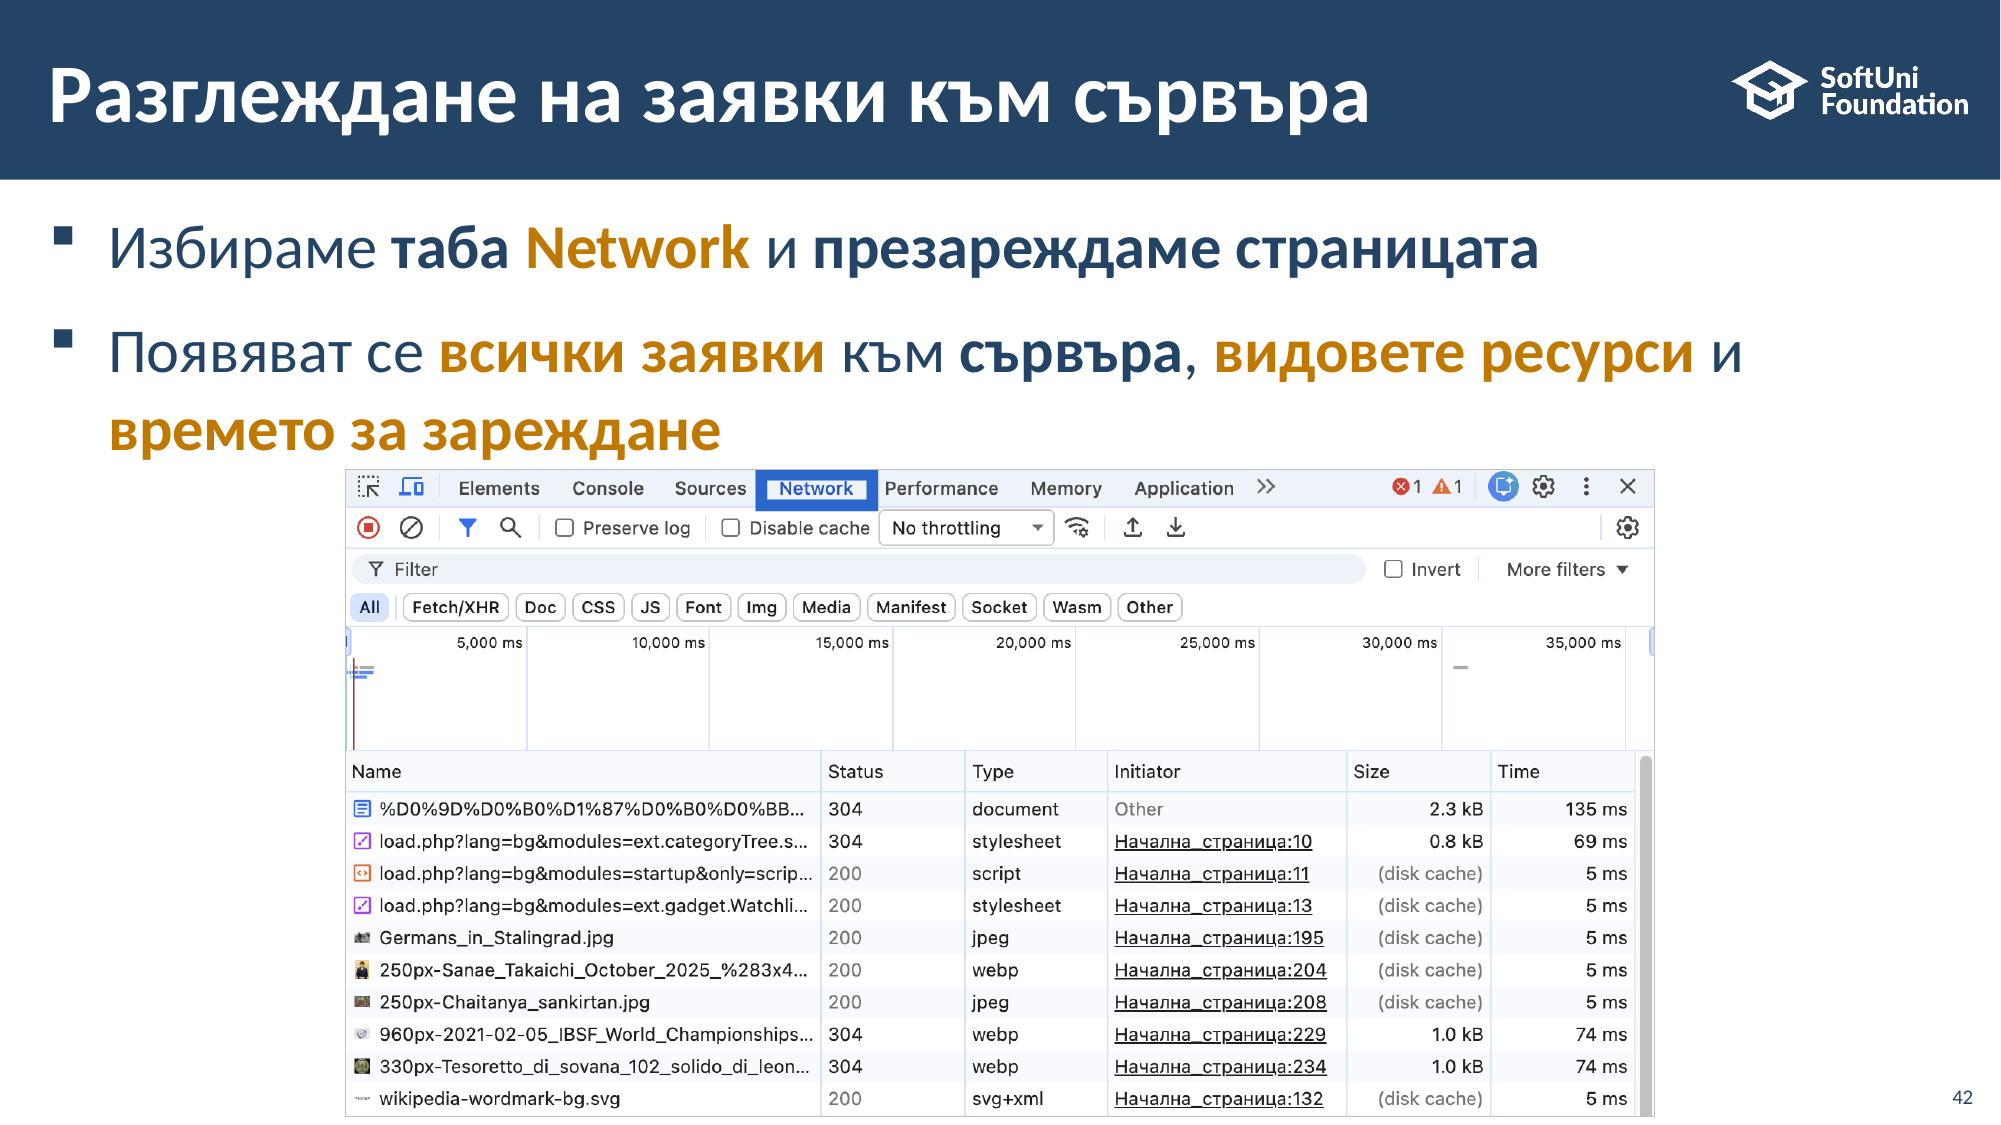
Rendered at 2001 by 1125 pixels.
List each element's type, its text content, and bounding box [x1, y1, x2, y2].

title Разглеждане на заявки към сървъра [31, 16, 1716, 162]
list Избираме таба Network и презареждаме страницата Появяват се всички заявки към сървъра, видовете ресурси и времето за зареждане [31, 196, 1970, 1104]
slide_number 42 [1927, 1067, 1989, 1117]
picture [1731, 60, 1968, 120]
picture [345, 469, 1655, 1117]
